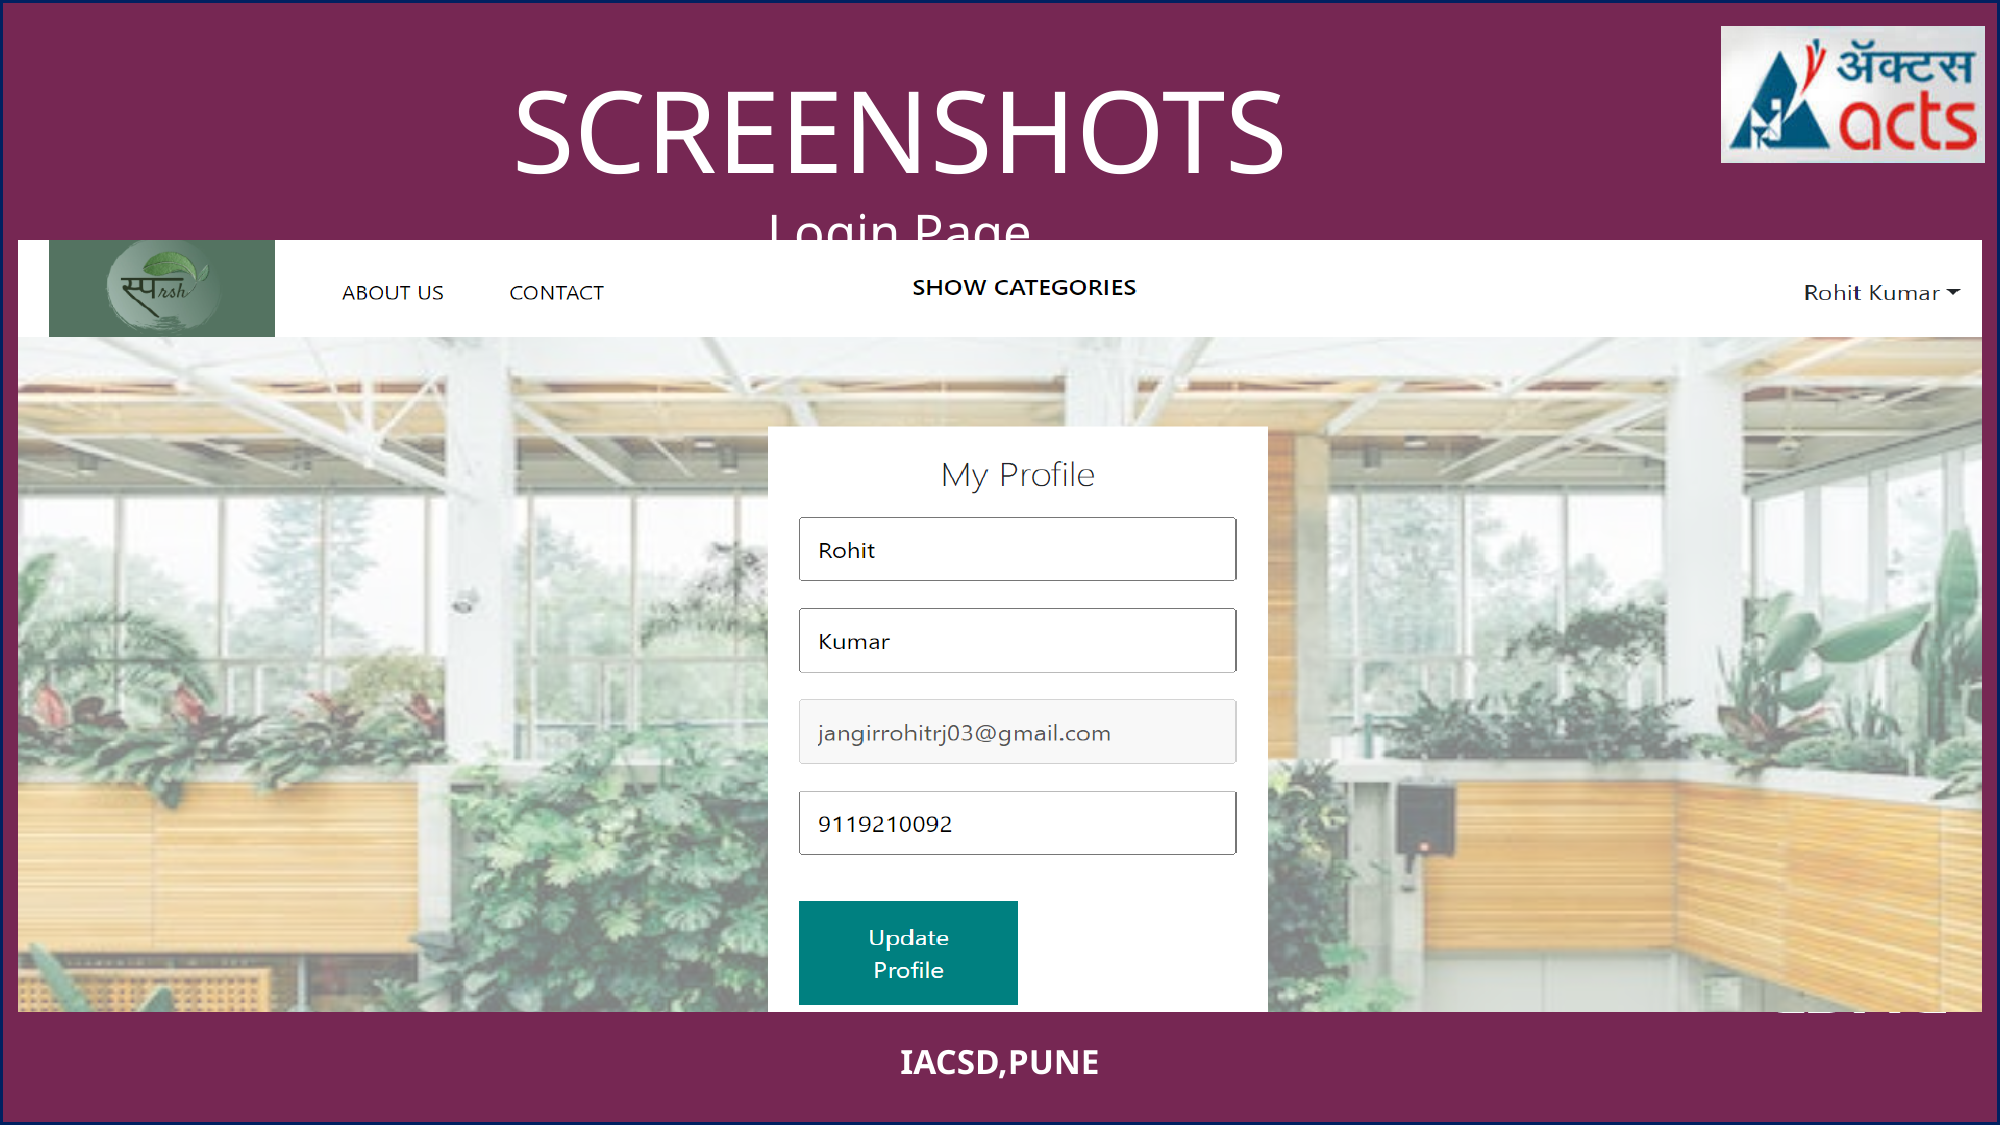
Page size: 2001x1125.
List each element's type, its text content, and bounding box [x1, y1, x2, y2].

list SCREENSHOTS Login Page [108, 51, 1693, 239]
picture [1721, 26, 1985, 163]
text_box IACSD,PUNE [0, 0, 2000, 1125]
picture [17, 240, 1983, 1013]
